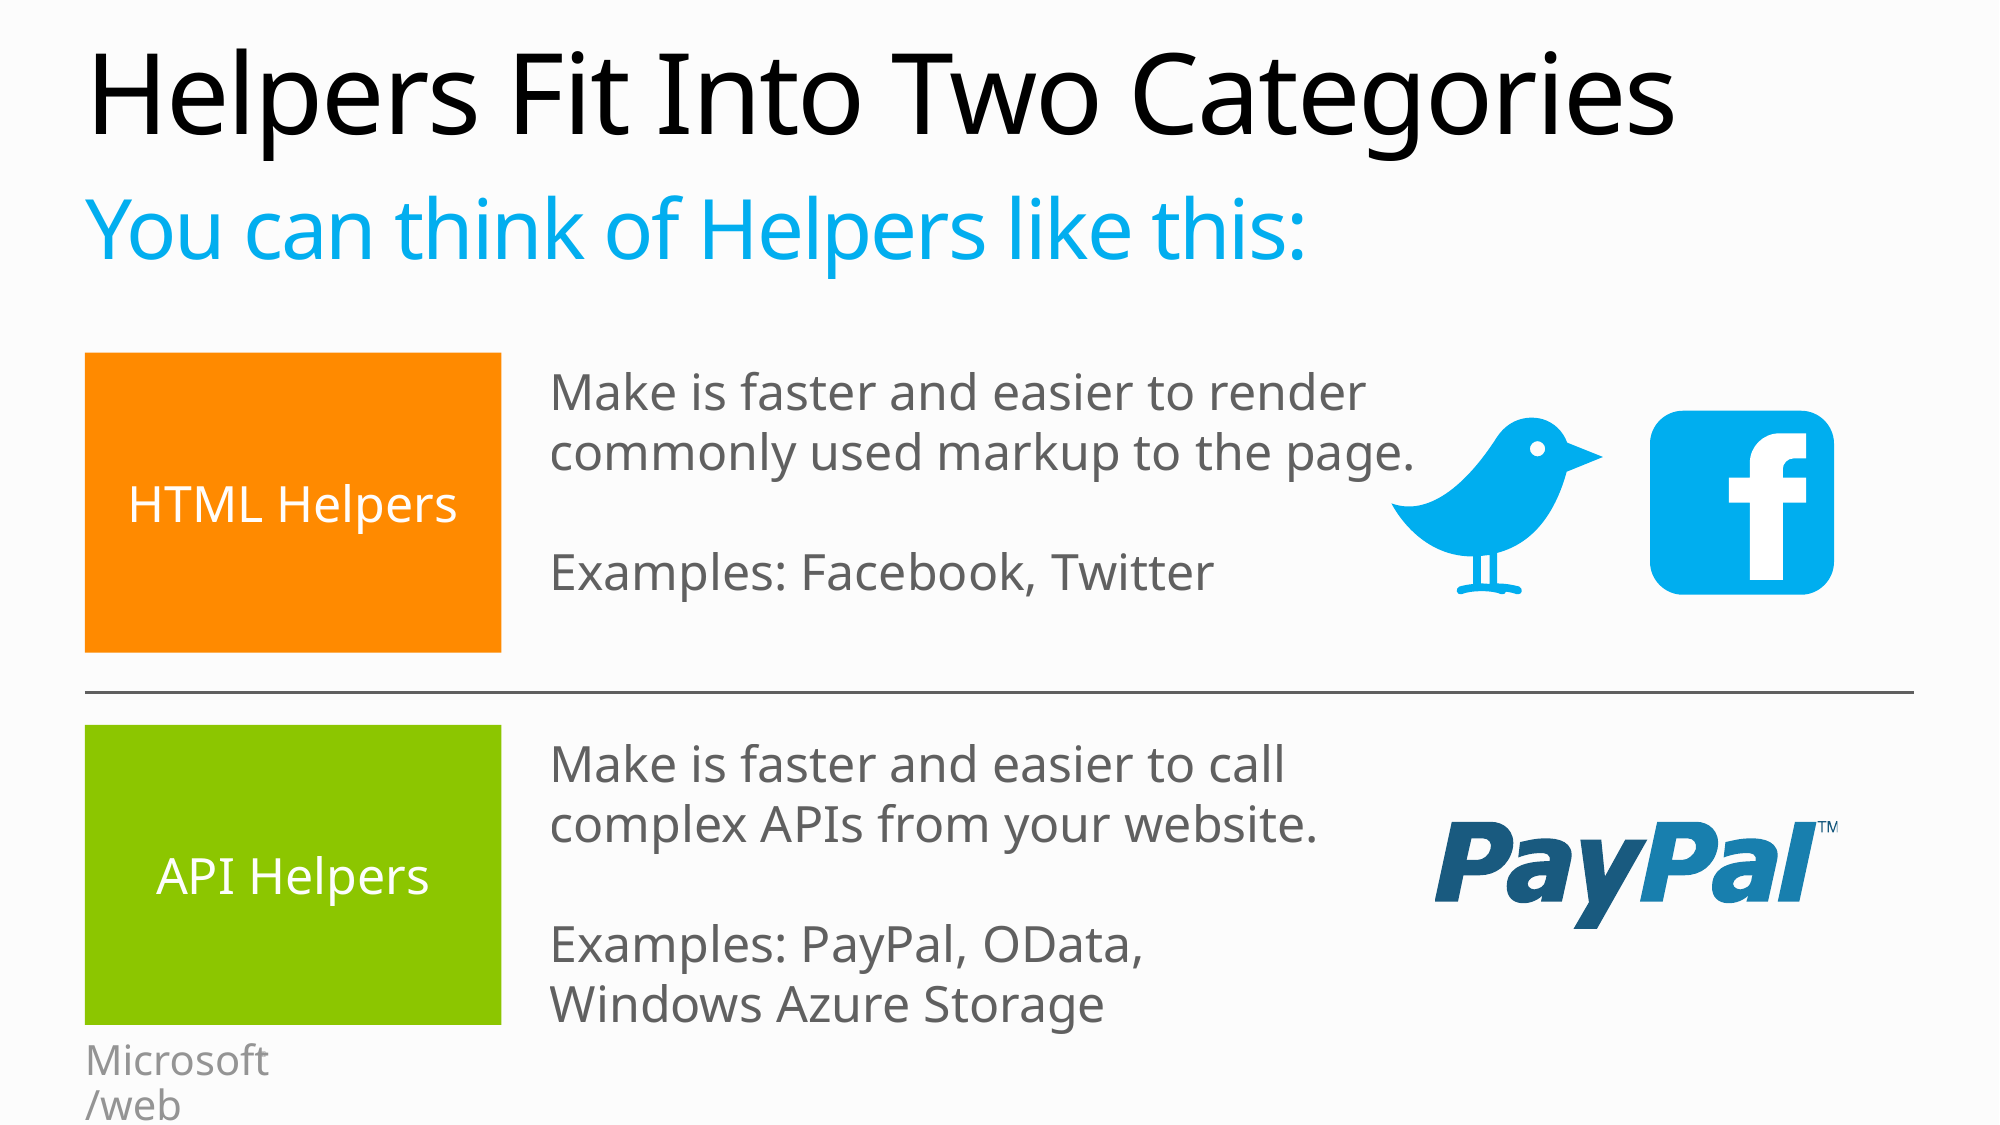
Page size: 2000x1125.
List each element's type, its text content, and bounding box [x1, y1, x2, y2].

title Helpers Fit Into Two Categories [85, 37, 1914, 161]
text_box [1391, 410, 1835, 595]
text_box HTML Helpers [83, 351, 503, 655]
text_box Make is faster and easier to call complex APIs from your website. Examples: PayPal, OData, Windows Azure Storage [534, 724, 1914, 1040]
list You can think of Helpers like this: [85, 187, 1914, 279]
text_box Make is faster and easier to render commonly used markup to the page. Examples: Facebook, Twitter [534, 352, 1452, 608]
text_box API Helpers [83, 723, 503, 1027]
picture [1434, 820, 1838, 930]
